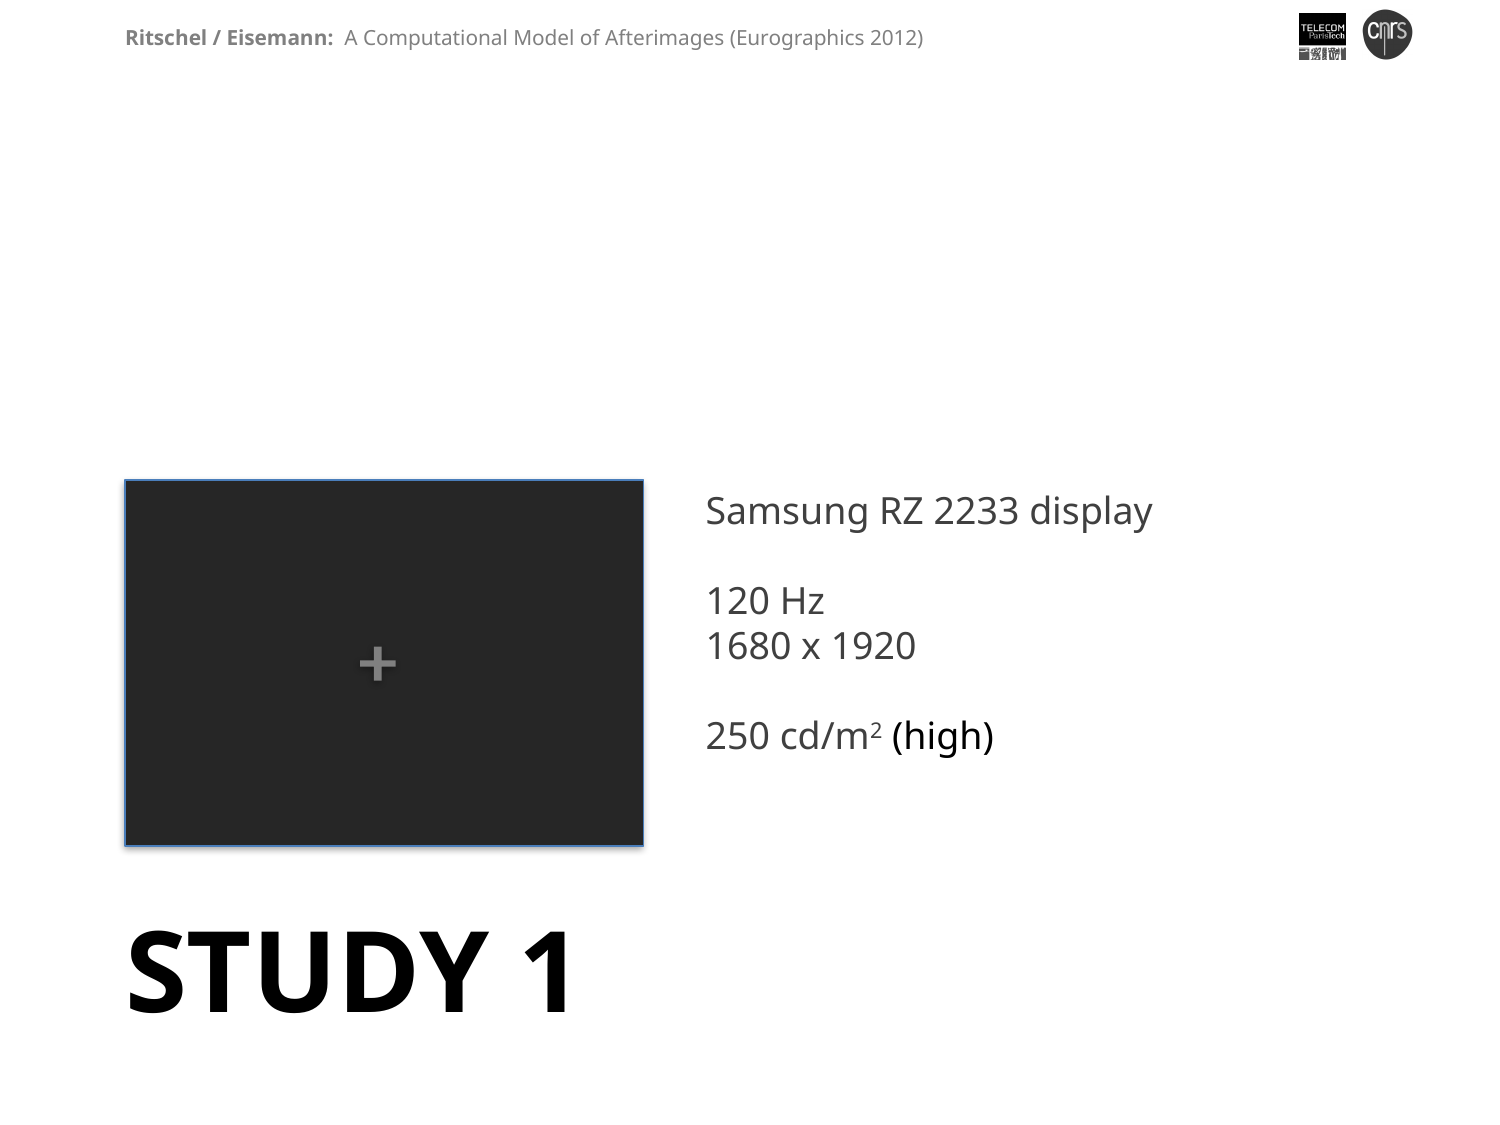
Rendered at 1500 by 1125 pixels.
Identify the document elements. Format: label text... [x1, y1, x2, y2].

picture [1299, 13, 1346, 60]
text_box [359, 646, 396, 681]
text_box [124, 479, 644, 847]
title Study 1 [125, 900, 1413, 1109]
picture [1362, 9, 1413, 60]
text_box Samsung RZ 2233 display 120 Hz 1680 x 1920 250 cd/m2 (high) [690, 479, 1282, 765]
